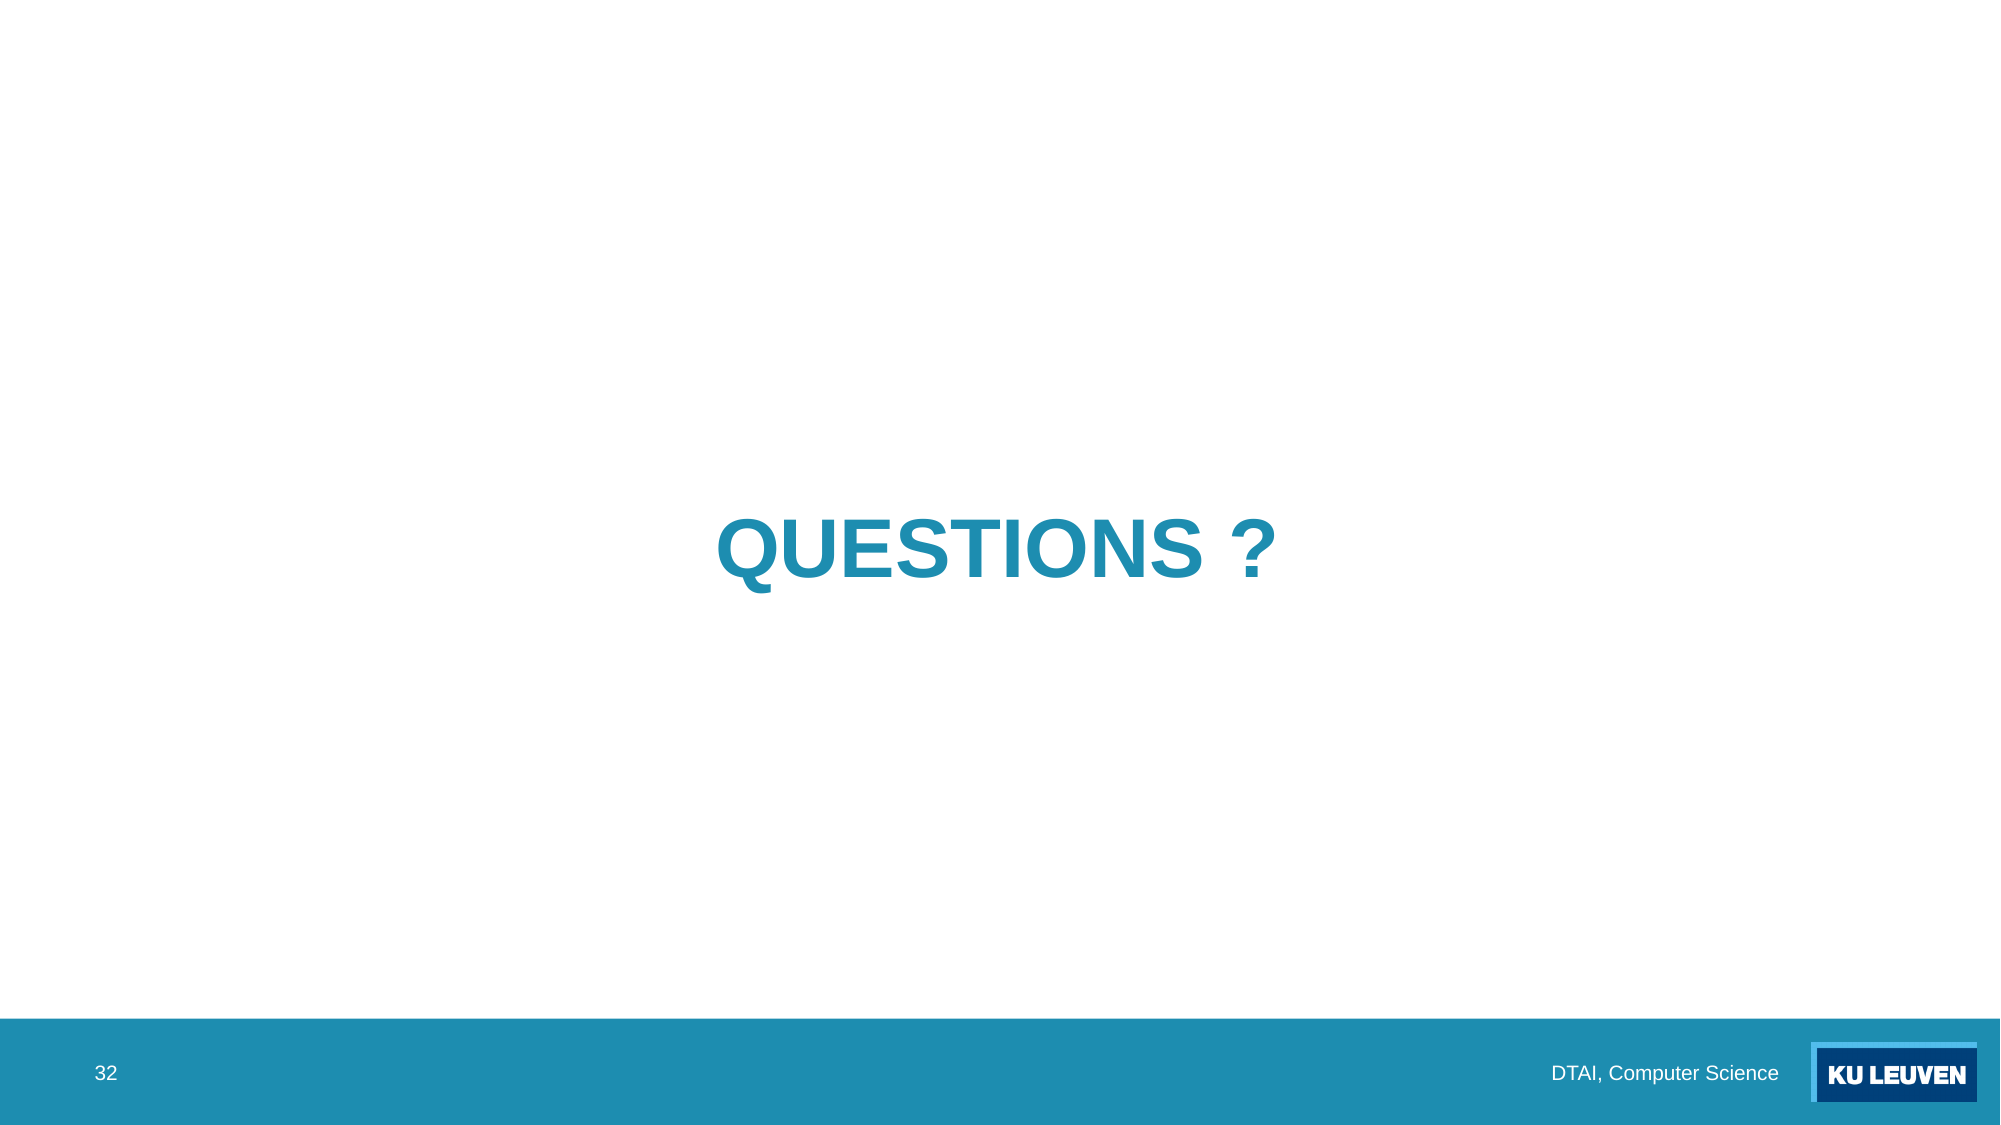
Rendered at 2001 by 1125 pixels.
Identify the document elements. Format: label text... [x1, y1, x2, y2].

footer DTAI, Computer Science [989, 1018, 1809, 1125]
picture [1811, 1042, 1977, 1102]
slide_number 32 [94, 1018, 201, 1125]
title QUESTIONS ? [619, 401, 1375, 686]
